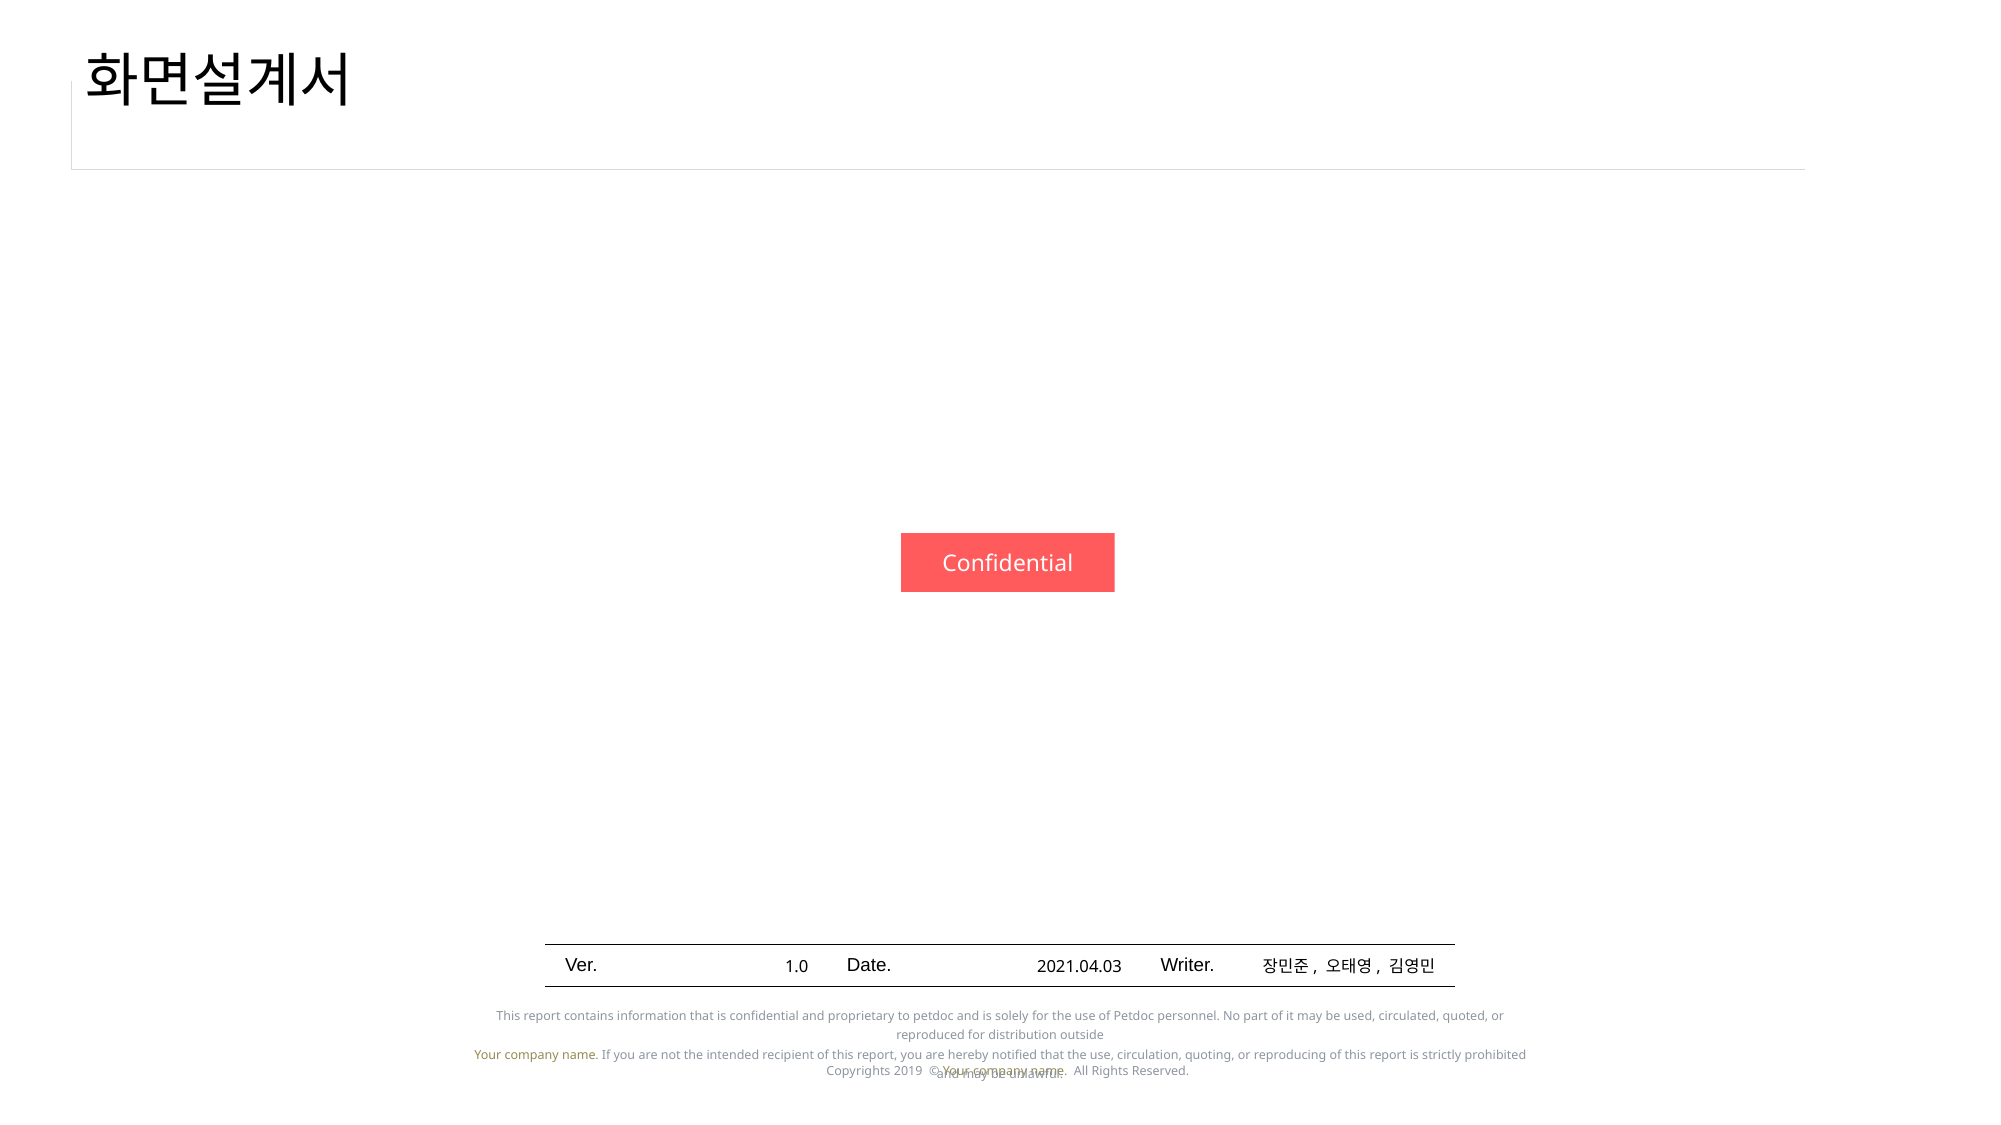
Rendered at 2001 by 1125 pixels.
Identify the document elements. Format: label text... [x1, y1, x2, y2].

list 1.0 [675, 950, 824, 982]
list 장민준, 오태영, 김영민 [1236, 952, 1451, 979]
title 화면설계서 [70, 35, 1945, 197]
list 2021.04.03 [988, 949, 1137, 982]
